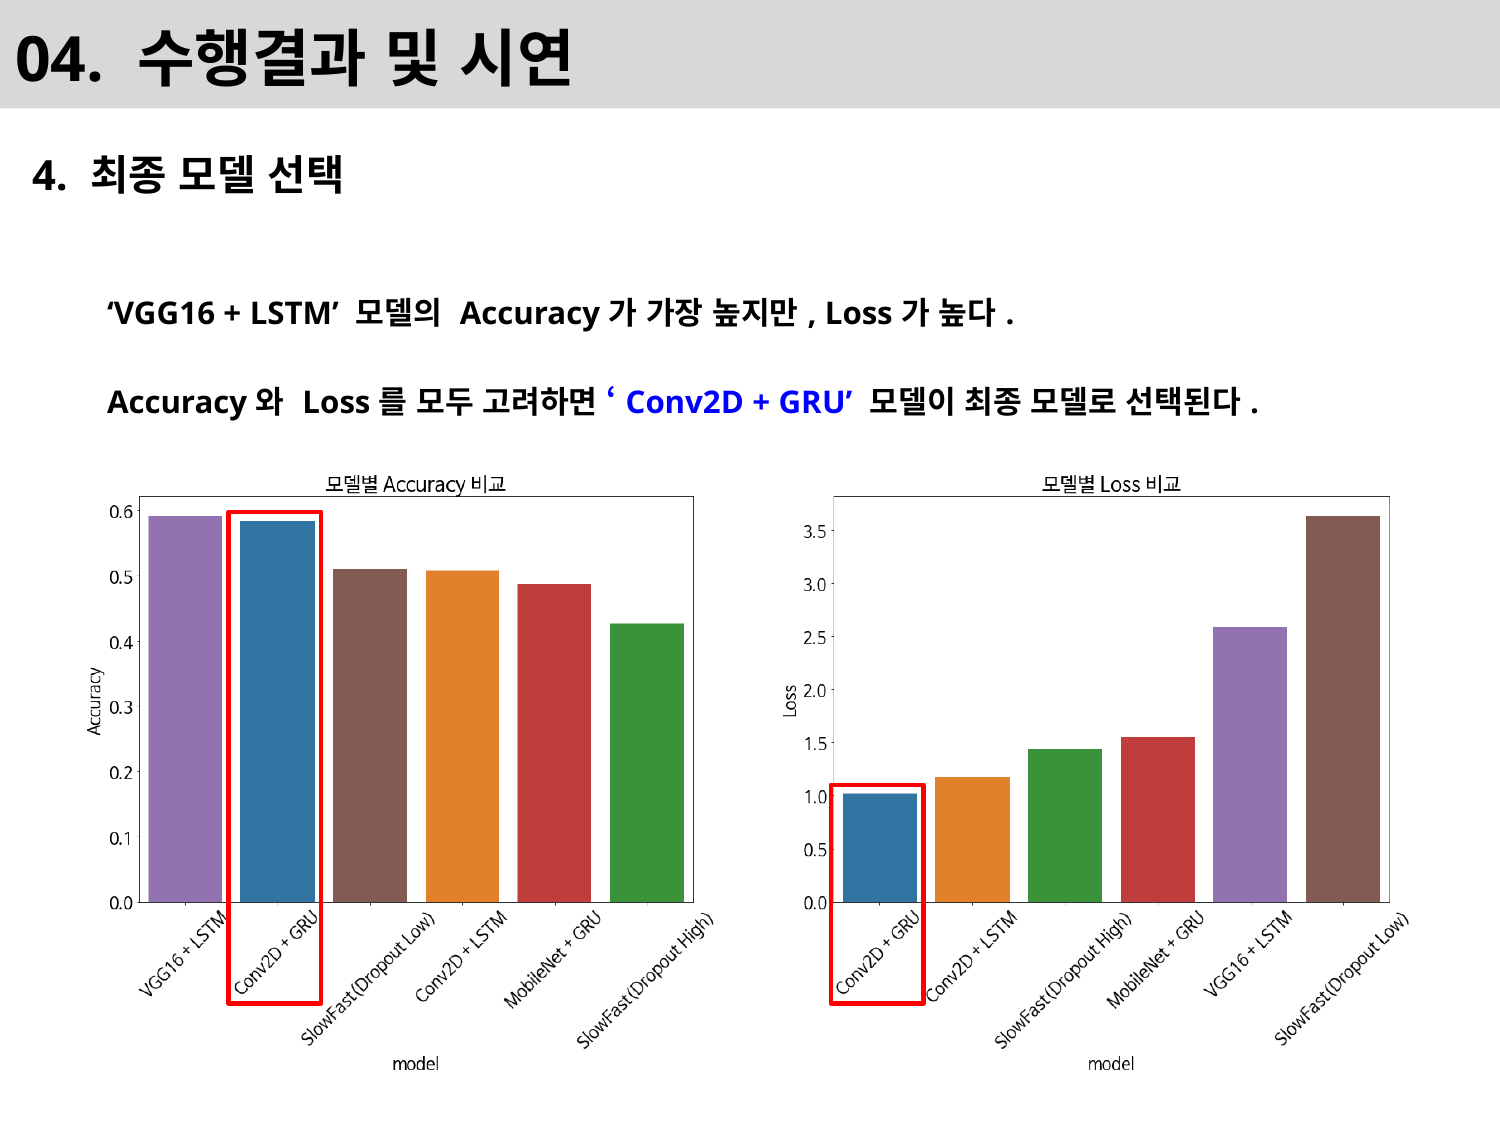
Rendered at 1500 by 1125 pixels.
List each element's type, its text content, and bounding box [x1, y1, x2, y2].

list 4. 최종 모델 선택 ‘VGG16 + LSTM’ 모델의 Accuracy가 가장 높지만, Loss가 높다. Accuracy와 Loss를 모두 고려하면 ‘Conv2D + GRU’ 모델이 최종 모델로 선택된다. [17, 134, 1471, 1119]
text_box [81, 469, 1419, 1079]
title 04. 수행결과 및 시연 [0, 0, 1500, 109]
